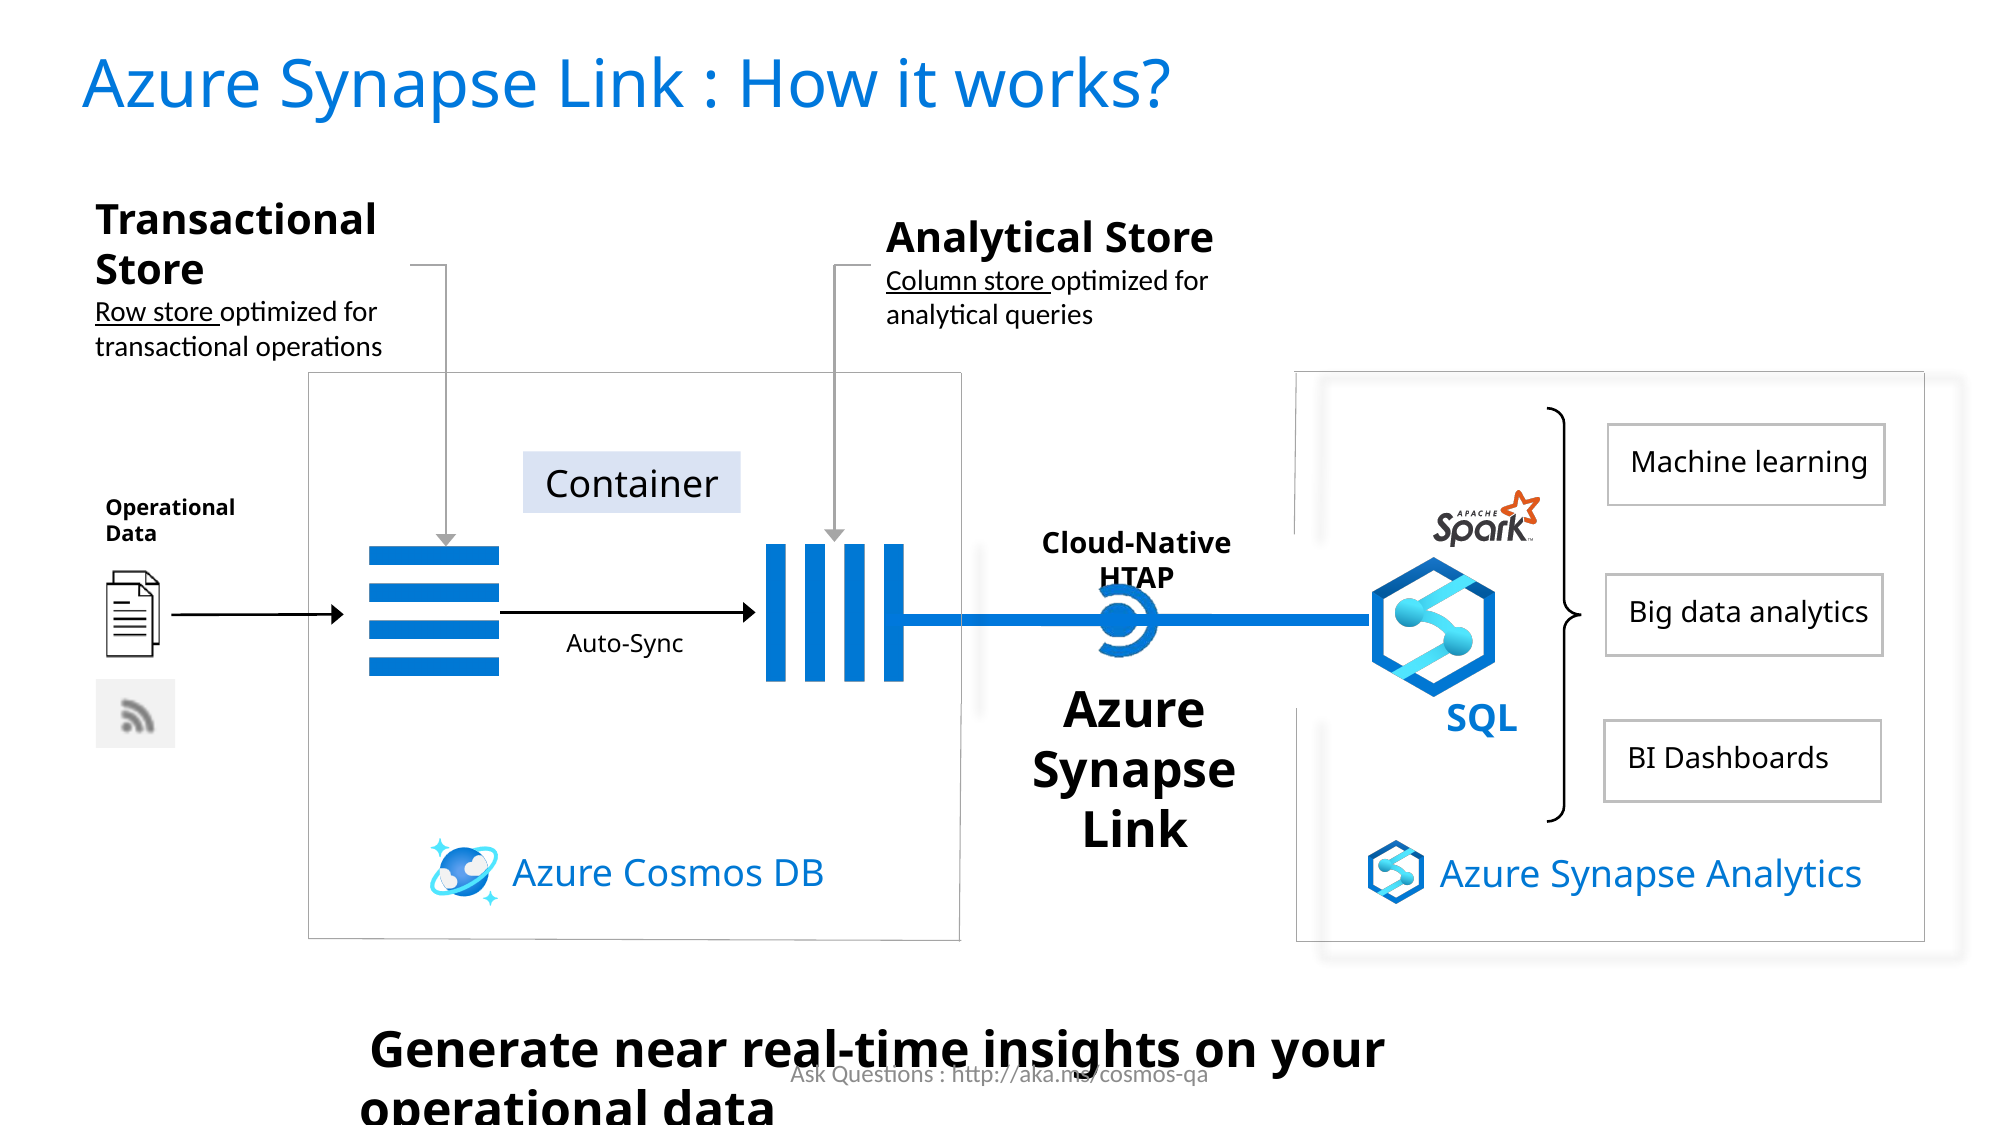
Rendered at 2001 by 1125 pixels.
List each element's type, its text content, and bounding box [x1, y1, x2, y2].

text_box Azure Synapse Link [962, 680, 1312, 865]
picture [92, 564, 174, 664]
text_box Machine learning [1607, 424, 1885, 506]
text_box Cloud-Native HTAP [991, 517, 1283, 570]
picture [95, 679, 176, 748]
text_box Big data analytics [1605, 574, 1883, 656]
text_box SQL [1445, 693, 1520, 739]
text_box Azure Synapse Analytics [1424, 858, 1878, 903]
text_box Generate near real-time insights on your operational data [344, 1010, 1573, 1125]
text_box BI Dashboards [1604, 720, 1881, 802]
picture [1372, 557, 1495, 697]
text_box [308, 372, 962, 942]
text_box Azure Synapse Link : How it works? [68, 33, 1959, 128]
picture [1433, 490, 1540, 547]
picture [1368, 840, 1424, 904]
text_box [1546, 407, 1582, 823]
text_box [885, 570, 961, 680]
text_box Operational Data [105, 485, 277, 554]
text_box Transactional Store Row store optimized for transactional operations [80, 185, 483, 370]
text_box Analytical Store Column store optimized for analytical queries [871, 203, 1308, 339]
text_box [962, 570, 1369, 680]
footer Ask Questions : http://aka.ms/cosmos-qa [662, 1042, 1338, 1103]
